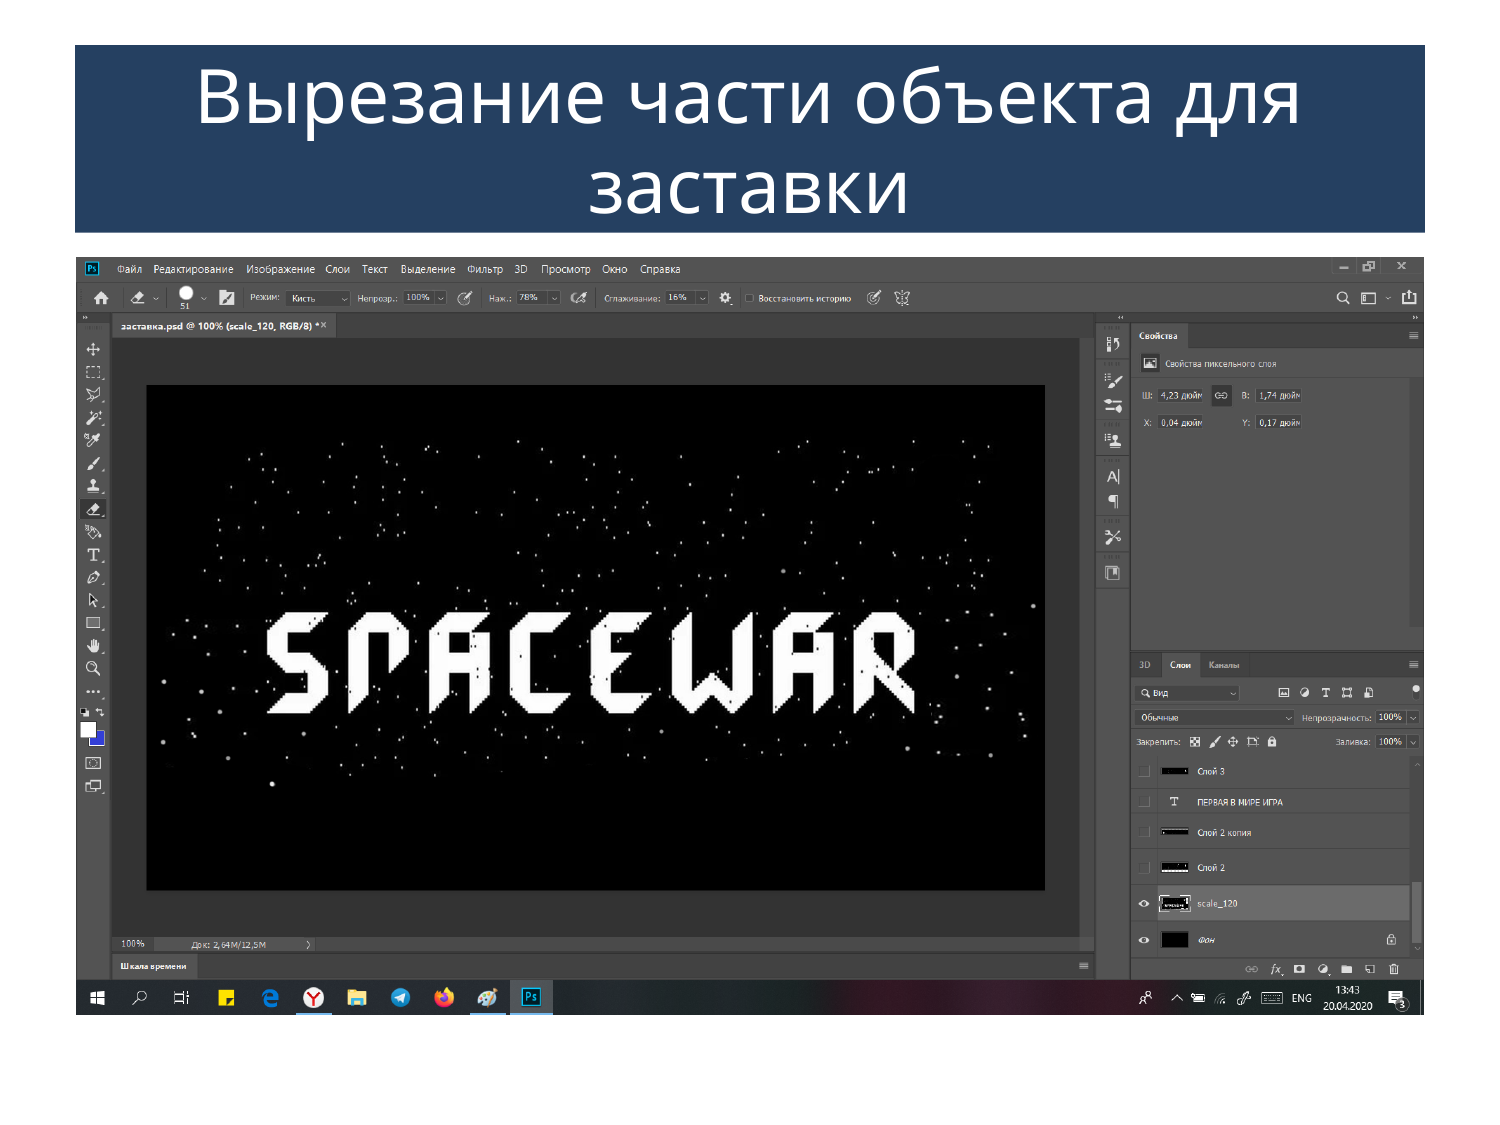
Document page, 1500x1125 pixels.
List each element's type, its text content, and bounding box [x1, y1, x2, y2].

picture [76, 257, 1424, 1016]
title Вырезание части объекта для заставки [75, 45, 1425, 233]
